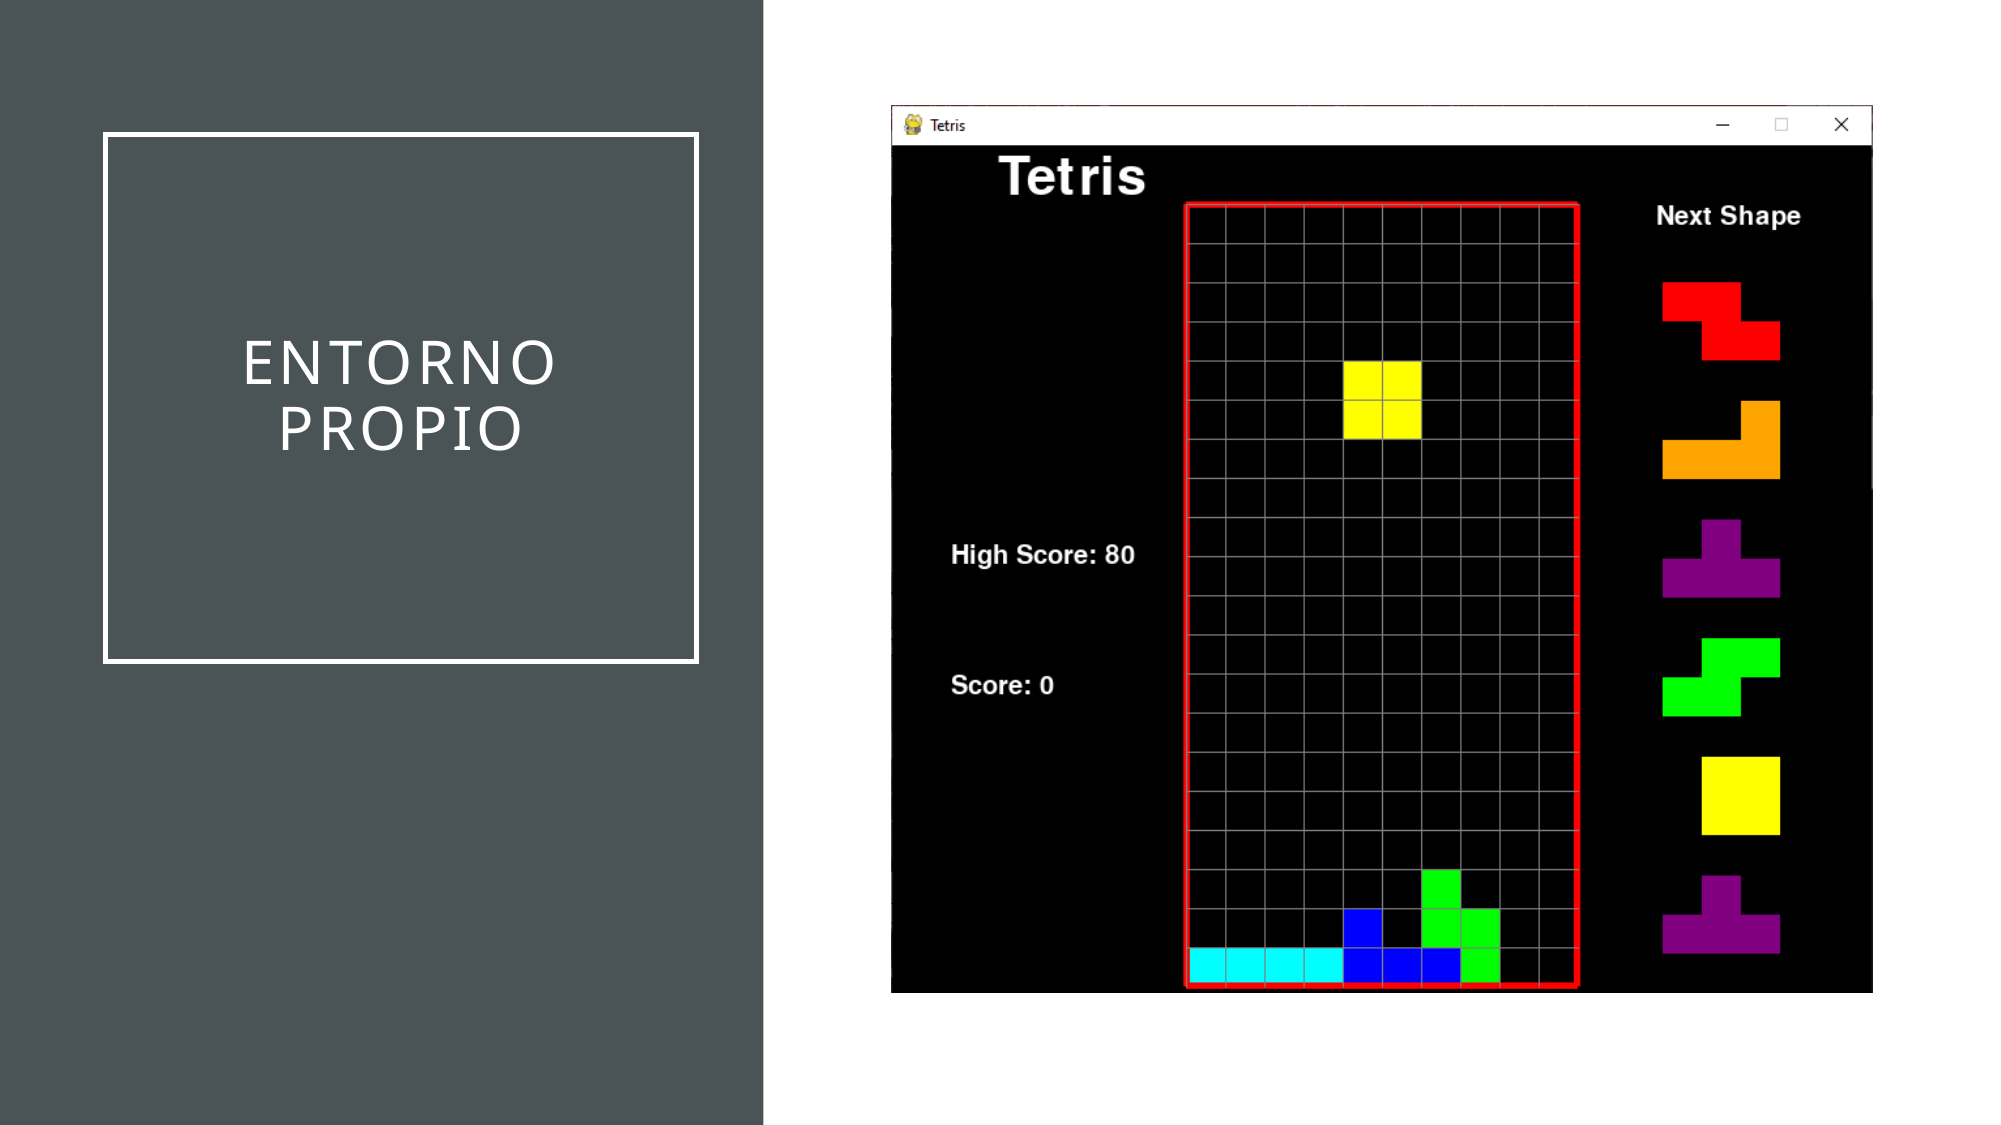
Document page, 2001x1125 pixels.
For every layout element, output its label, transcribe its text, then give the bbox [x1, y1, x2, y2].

picture [891, 105, 1873, 993]
text_box [764, 0, 2000, 1125]
text_box [0, 0, 764, 1125]
title Entorno propio [103, 132, 699, 664]
